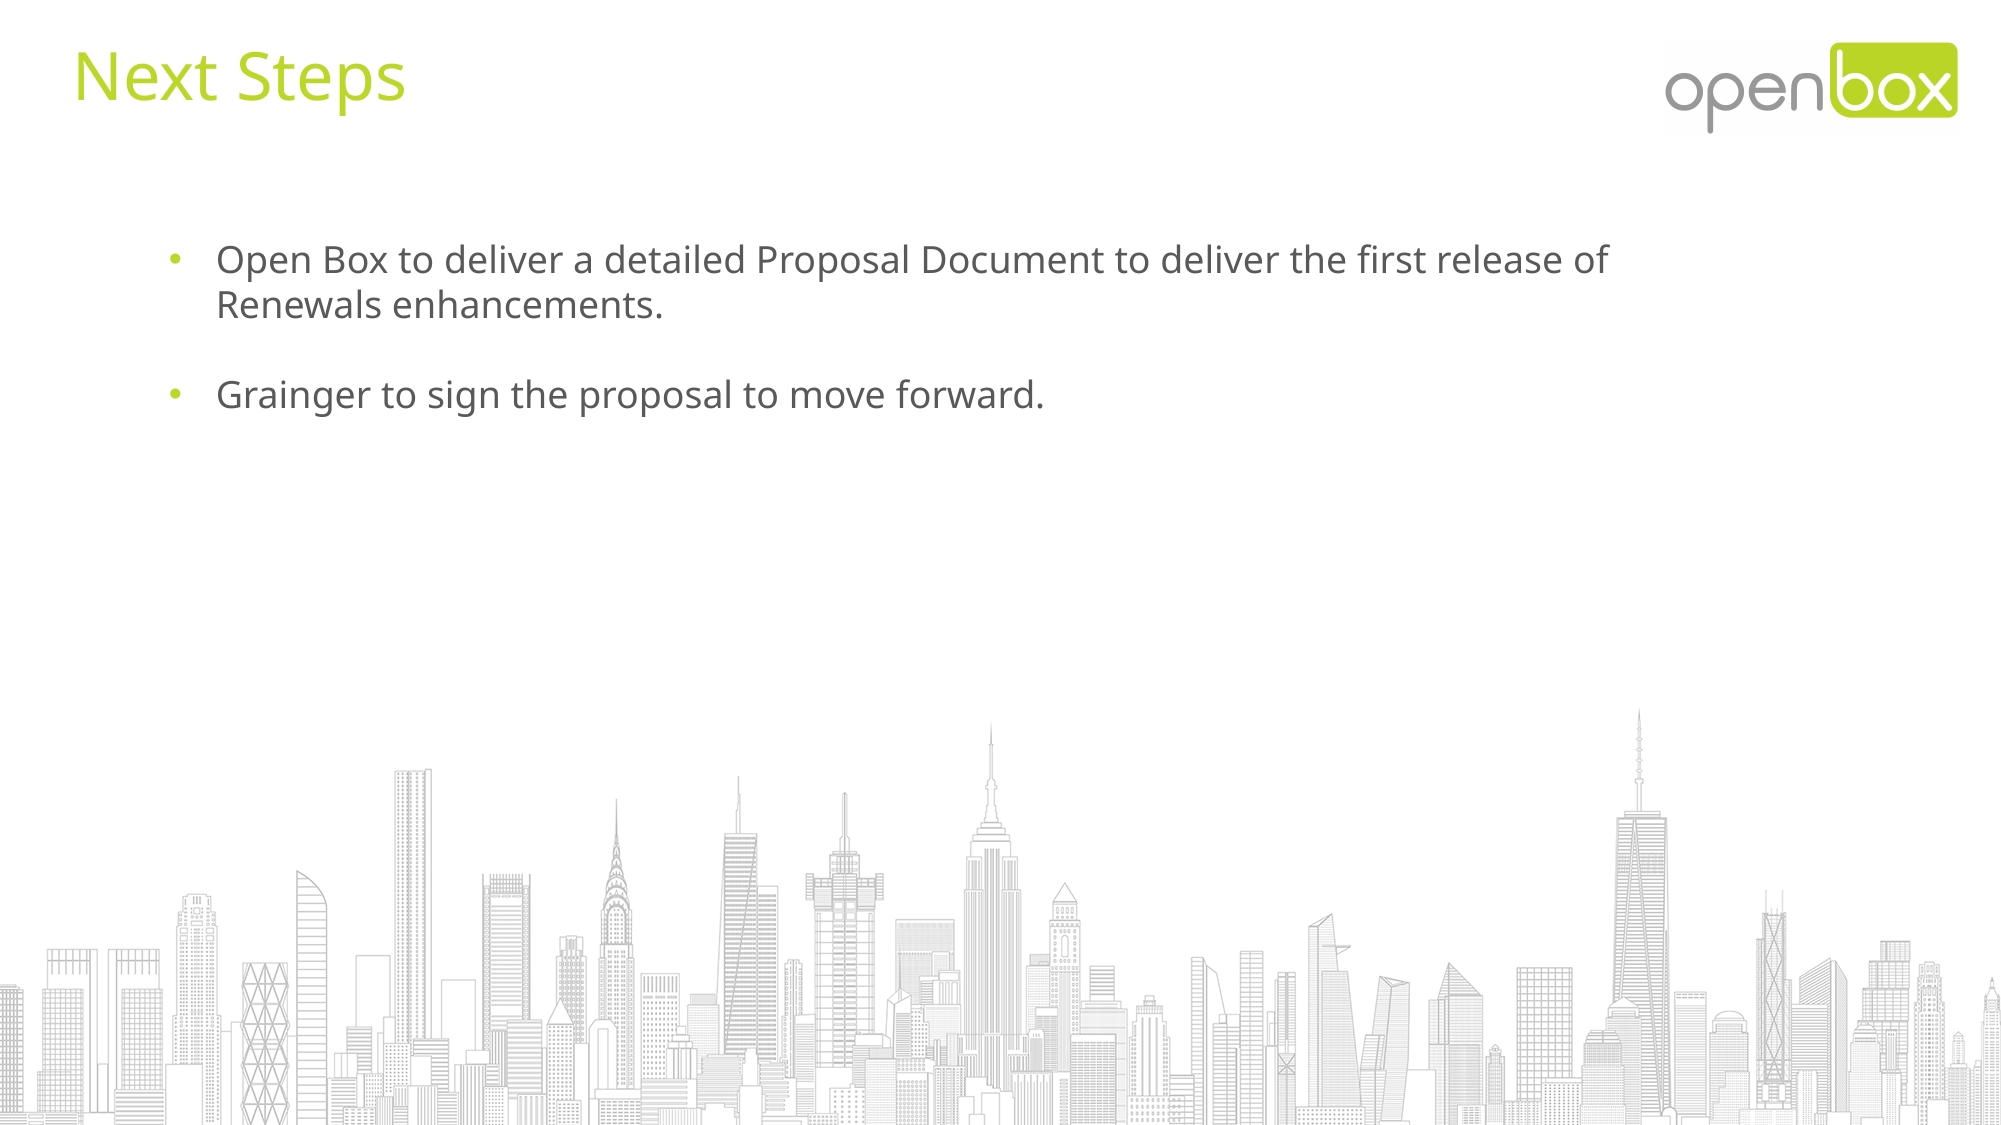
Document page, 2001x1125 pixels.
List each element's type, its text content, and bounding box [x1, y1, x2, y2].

text_box GRAINGER Delivery Team [0, 678, 2001, 1125]
picture [1662, 39, 1961, 137]
text_box Next Steps [57, 31, 955, 127]
text_box Open Box to deliver a detailed Proposal Document to deliver the first release of Renewals enhancements. Grainger to sign the proposal to move forward. [154, 228, 1734, 559]
